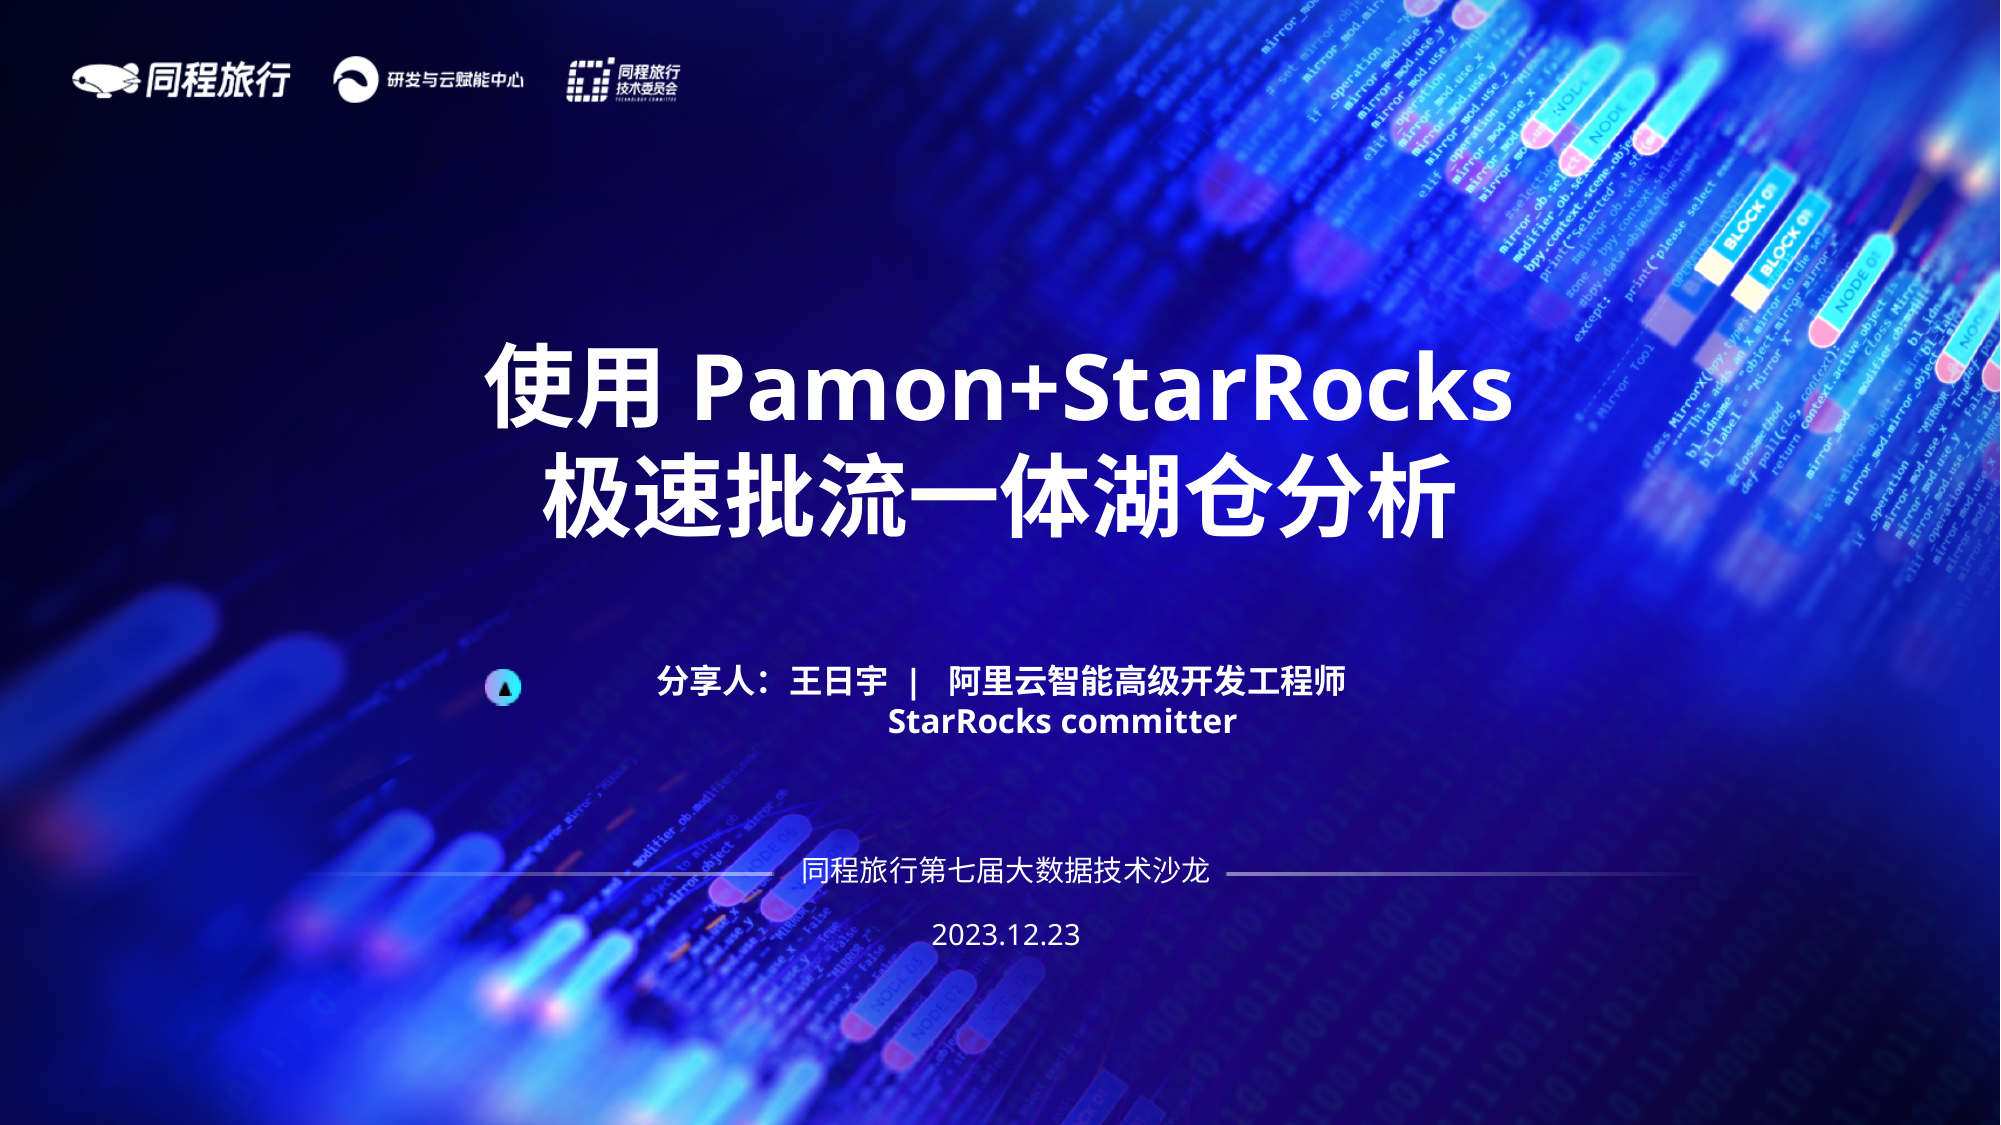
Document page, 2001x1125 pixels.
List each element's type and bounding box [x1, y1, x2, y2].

text_box [484, 669, 522, 707]
text_box [286, 854, 1714, 975]
picture [0, 0, 2000, 1125]
